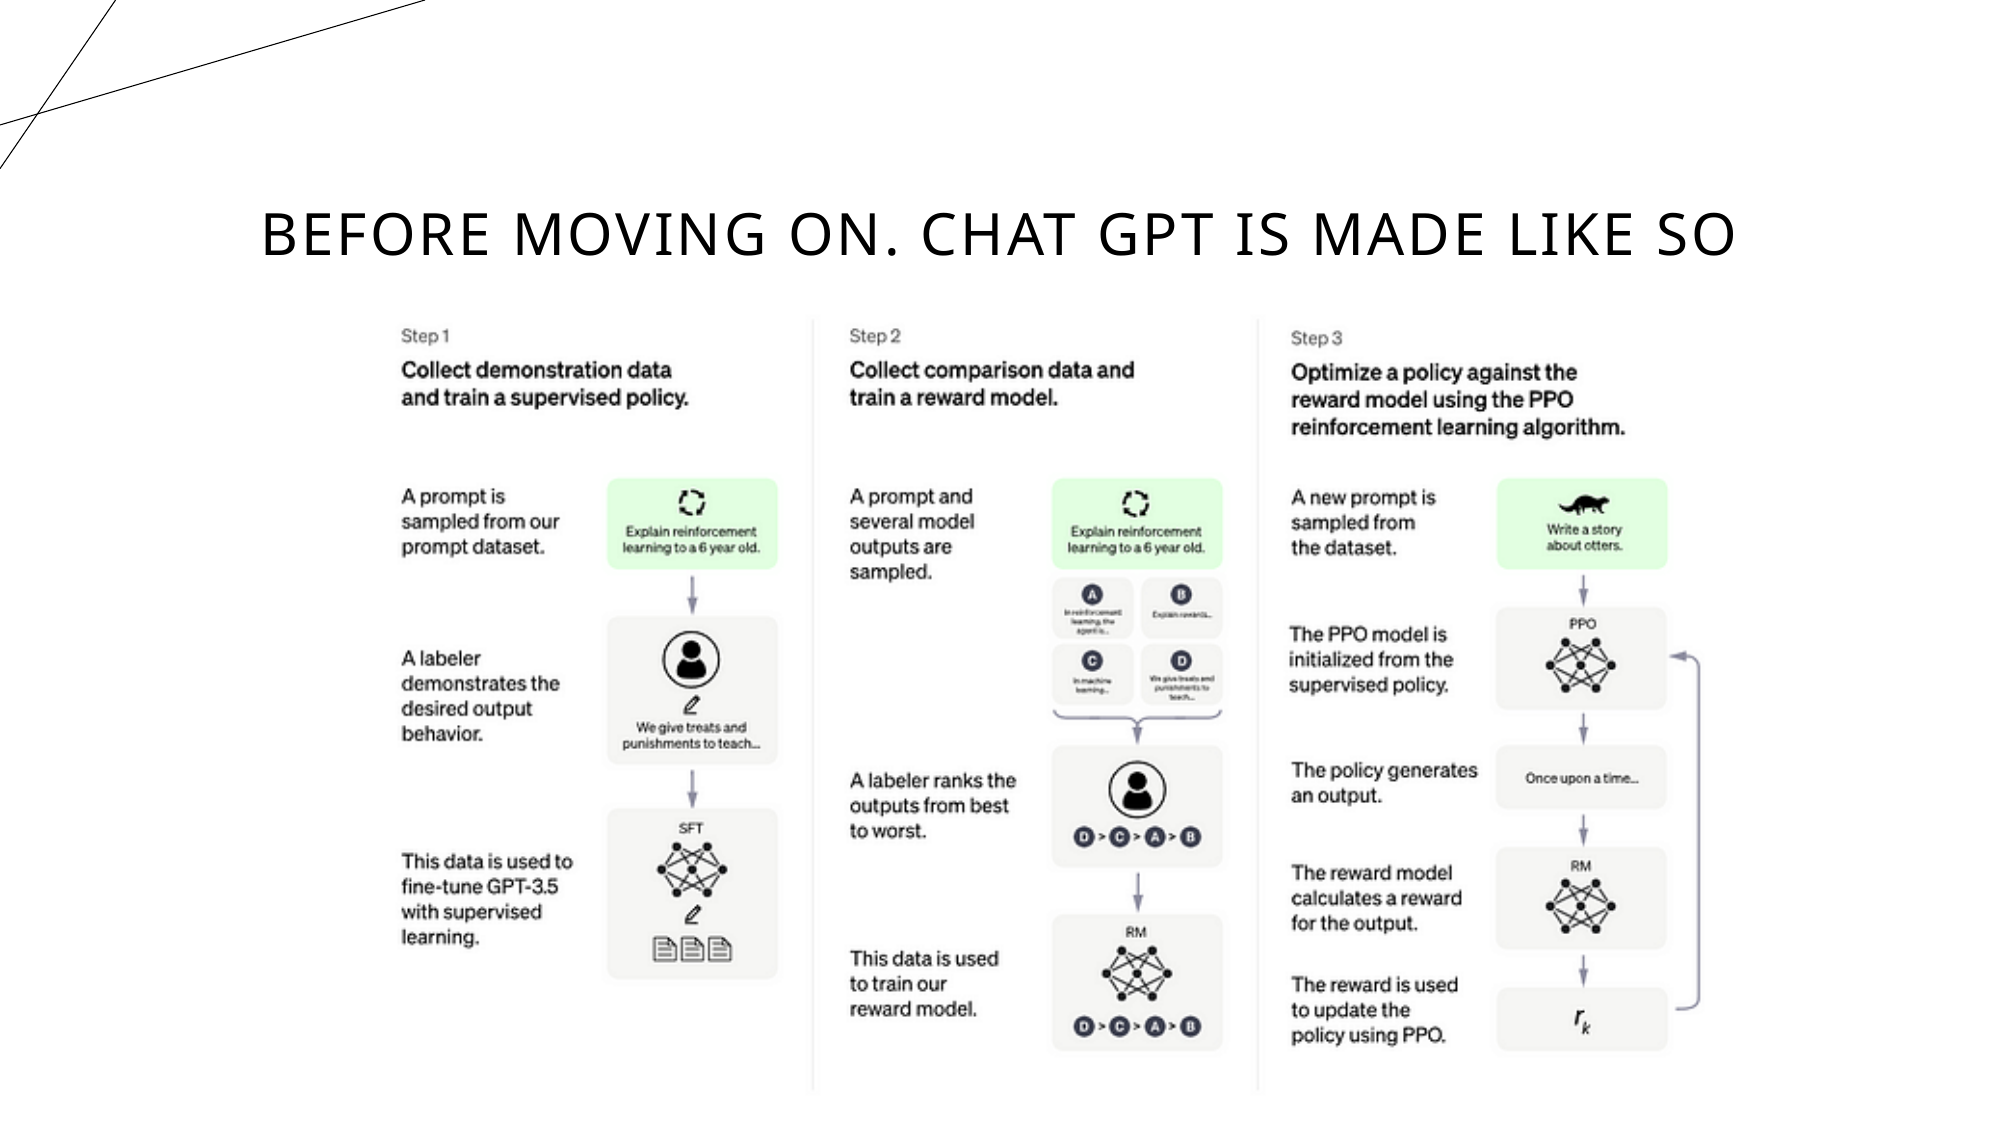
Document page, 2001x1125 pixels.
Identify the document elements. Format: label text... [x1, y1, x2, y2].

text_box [381, 275, 1899, 1119]
title Before moving on. Chat gpt is made like so [137, 57, 1863, 276]
